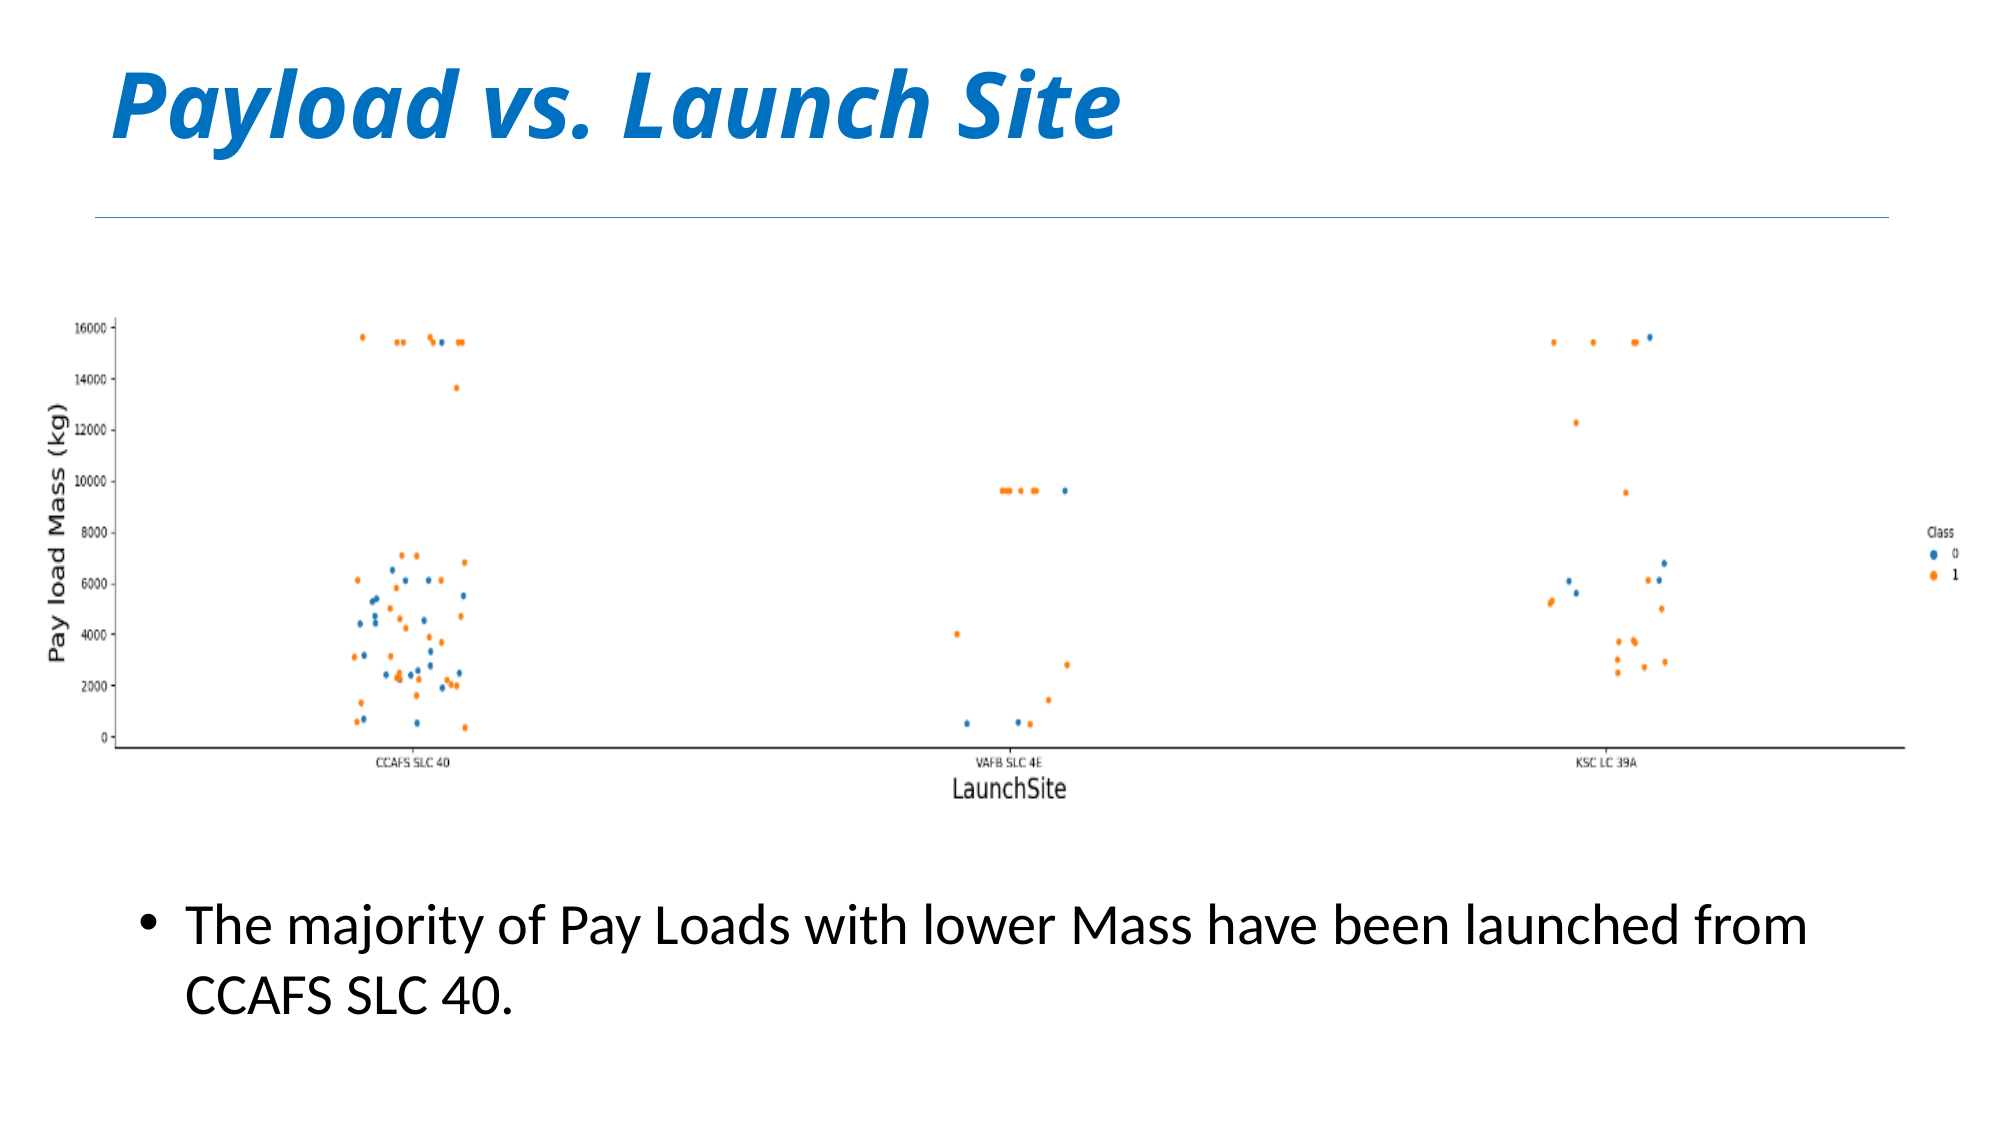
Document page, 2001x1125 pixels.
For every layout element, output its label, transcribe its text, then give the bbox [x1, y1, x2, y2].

picture [0, 305, 1977, 819]
title Payload vs. Launch Site [95, 0, 1821, 217]
text_box The majority of Pay Loads with lower Mass have been launched from CCAFS SLC 40. [123, 878, 1916, 1034]
